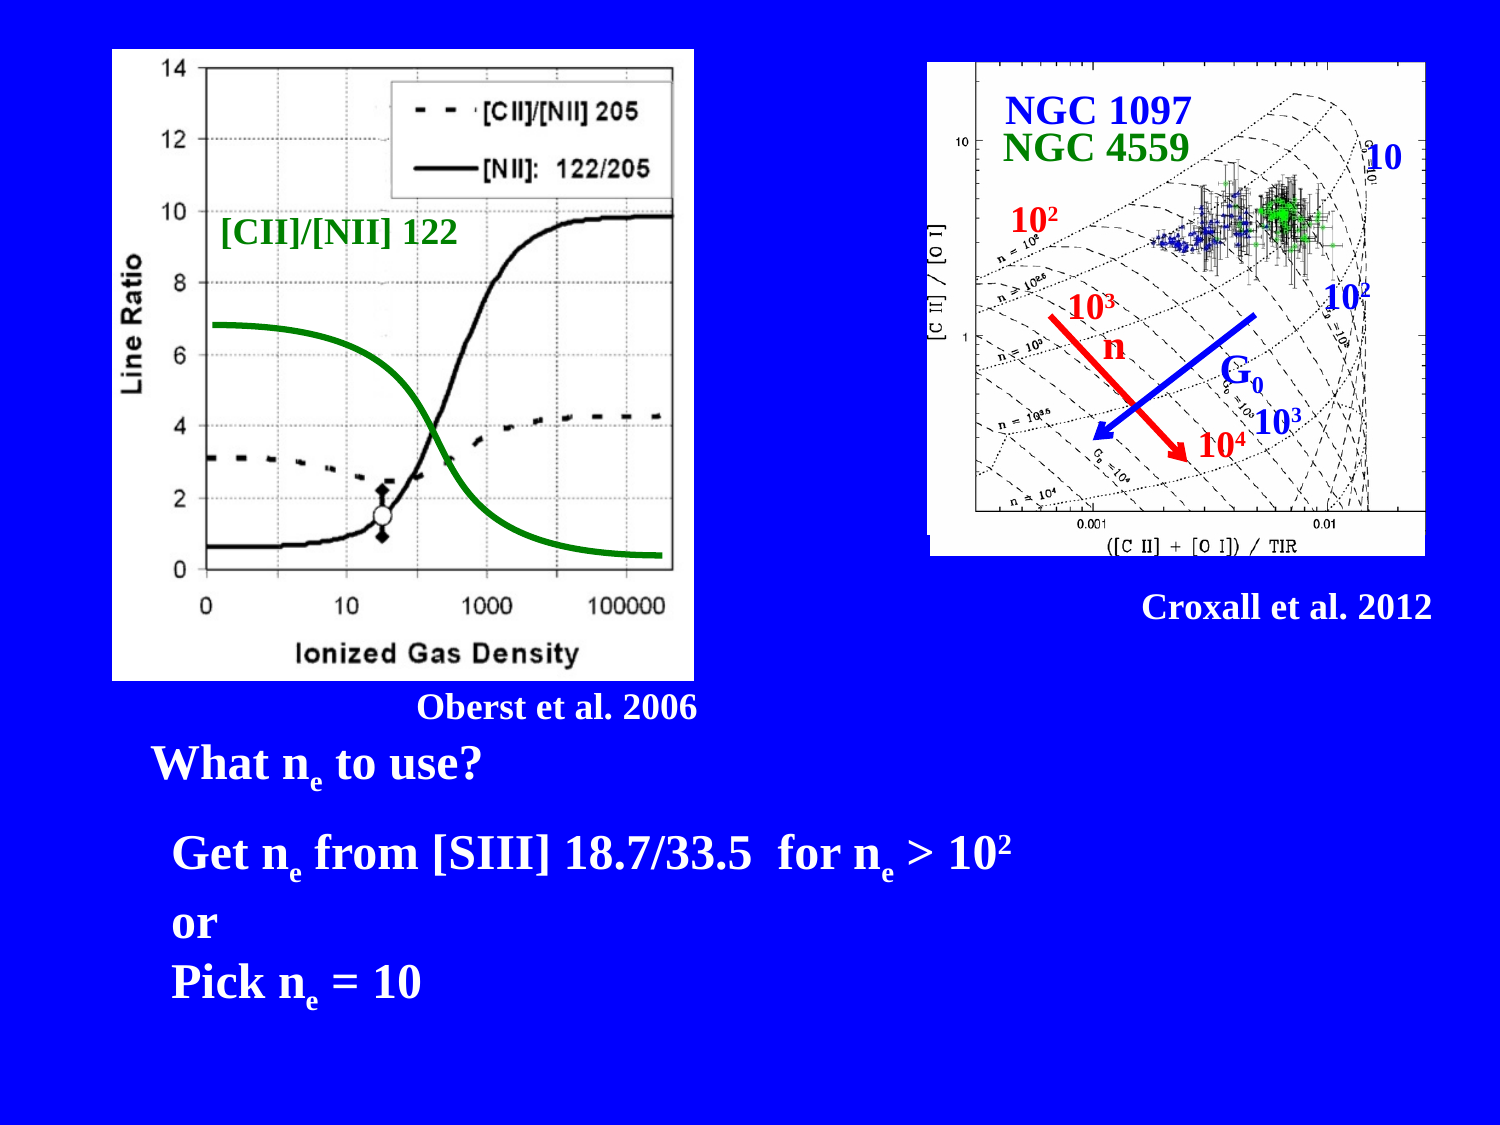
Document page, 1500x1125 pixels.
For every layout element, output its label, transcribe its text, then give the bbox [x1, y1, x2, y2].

text_box Get ne from [SIII] 18.7/33.5 for ne > 102 or Pick ne = 10 [156, 812, 1027, 1024]
picture [927, 62, 1426, 556]
picture [112, 49, 694, 681]
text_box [212, 324, 663, 556]
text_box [1049, 315, 1188, 463]
text_box What ne to use? [135, 721, 512, 805]
text_box Oberst et al. 2006 [401, 674, 713, 735]
text_box Croxall et al. 2012 [1126, 574, 1448, 635]
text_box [1092, 314, 1256, 441]
